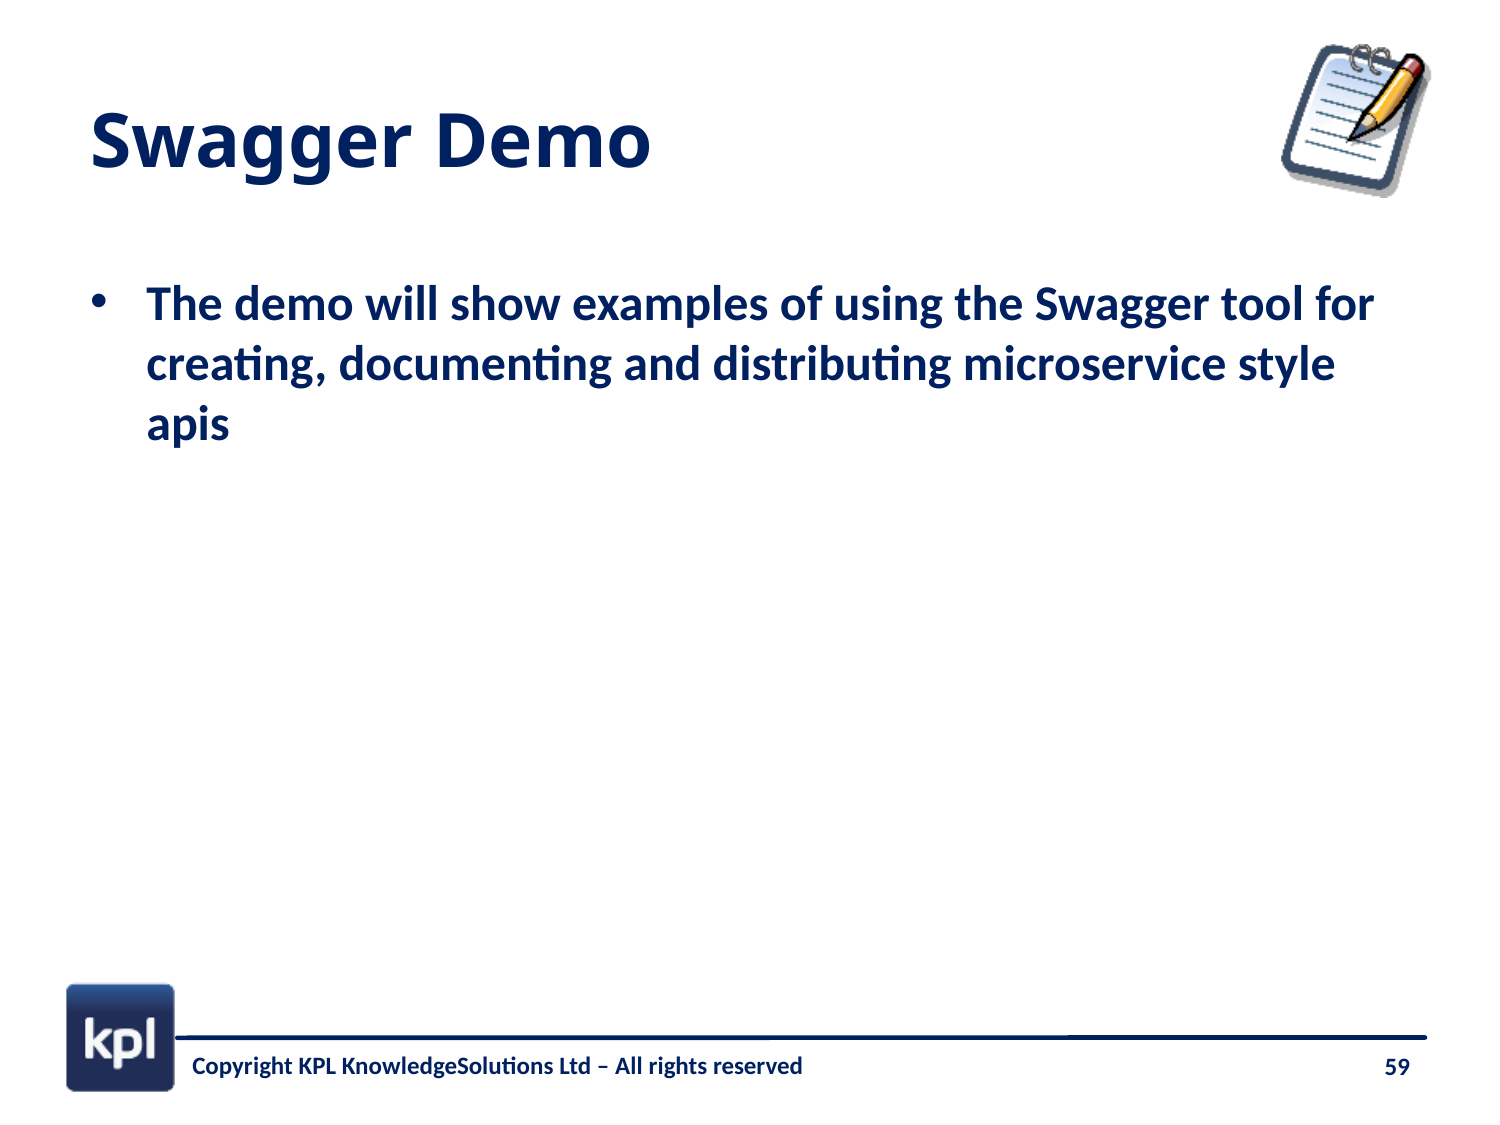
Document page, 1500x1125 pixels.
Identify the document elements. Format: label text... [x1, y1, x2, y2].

slide_number 59 [987, 1042, 1425, 1103]
picture [62, 980, 178, 1095]
footer Copyright KPL KnowledgeSolutions Ltd – All rights reserved [177, 1050, 963, 1110]
list The demo will show examples of using the Swagger tool for creating, documenting and distributing microservice style apis [75, 262, 1425, 1013]
picture [1280, 43, 1436, 198]
title Swagger Demo [75, 43, 1436, 233]
